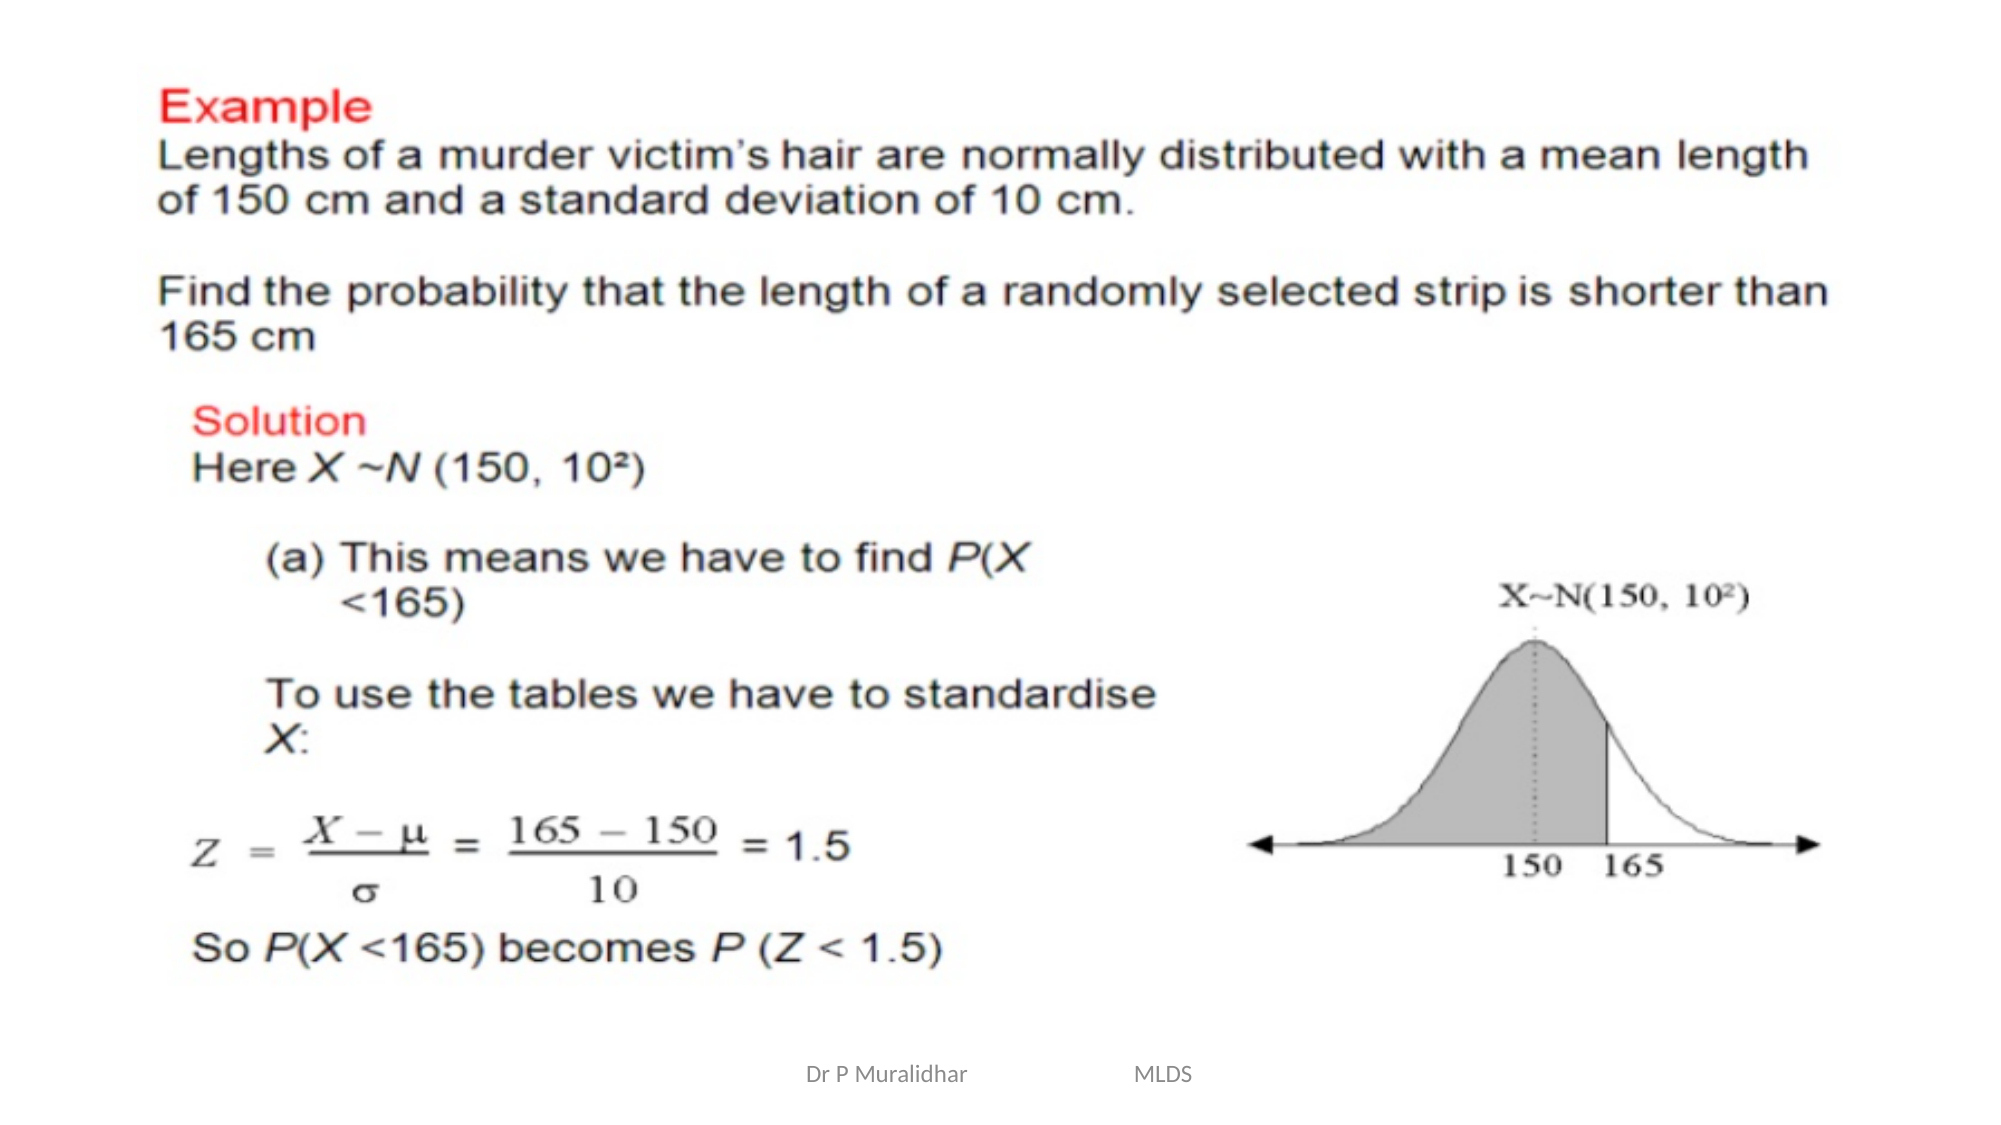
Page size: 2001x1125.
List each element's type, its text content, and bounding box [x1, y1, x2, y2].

picture [137, 59, 1863, 1014]
footer Dr P Muralidhar MLDS [662, 1042, 1338, 1103]
